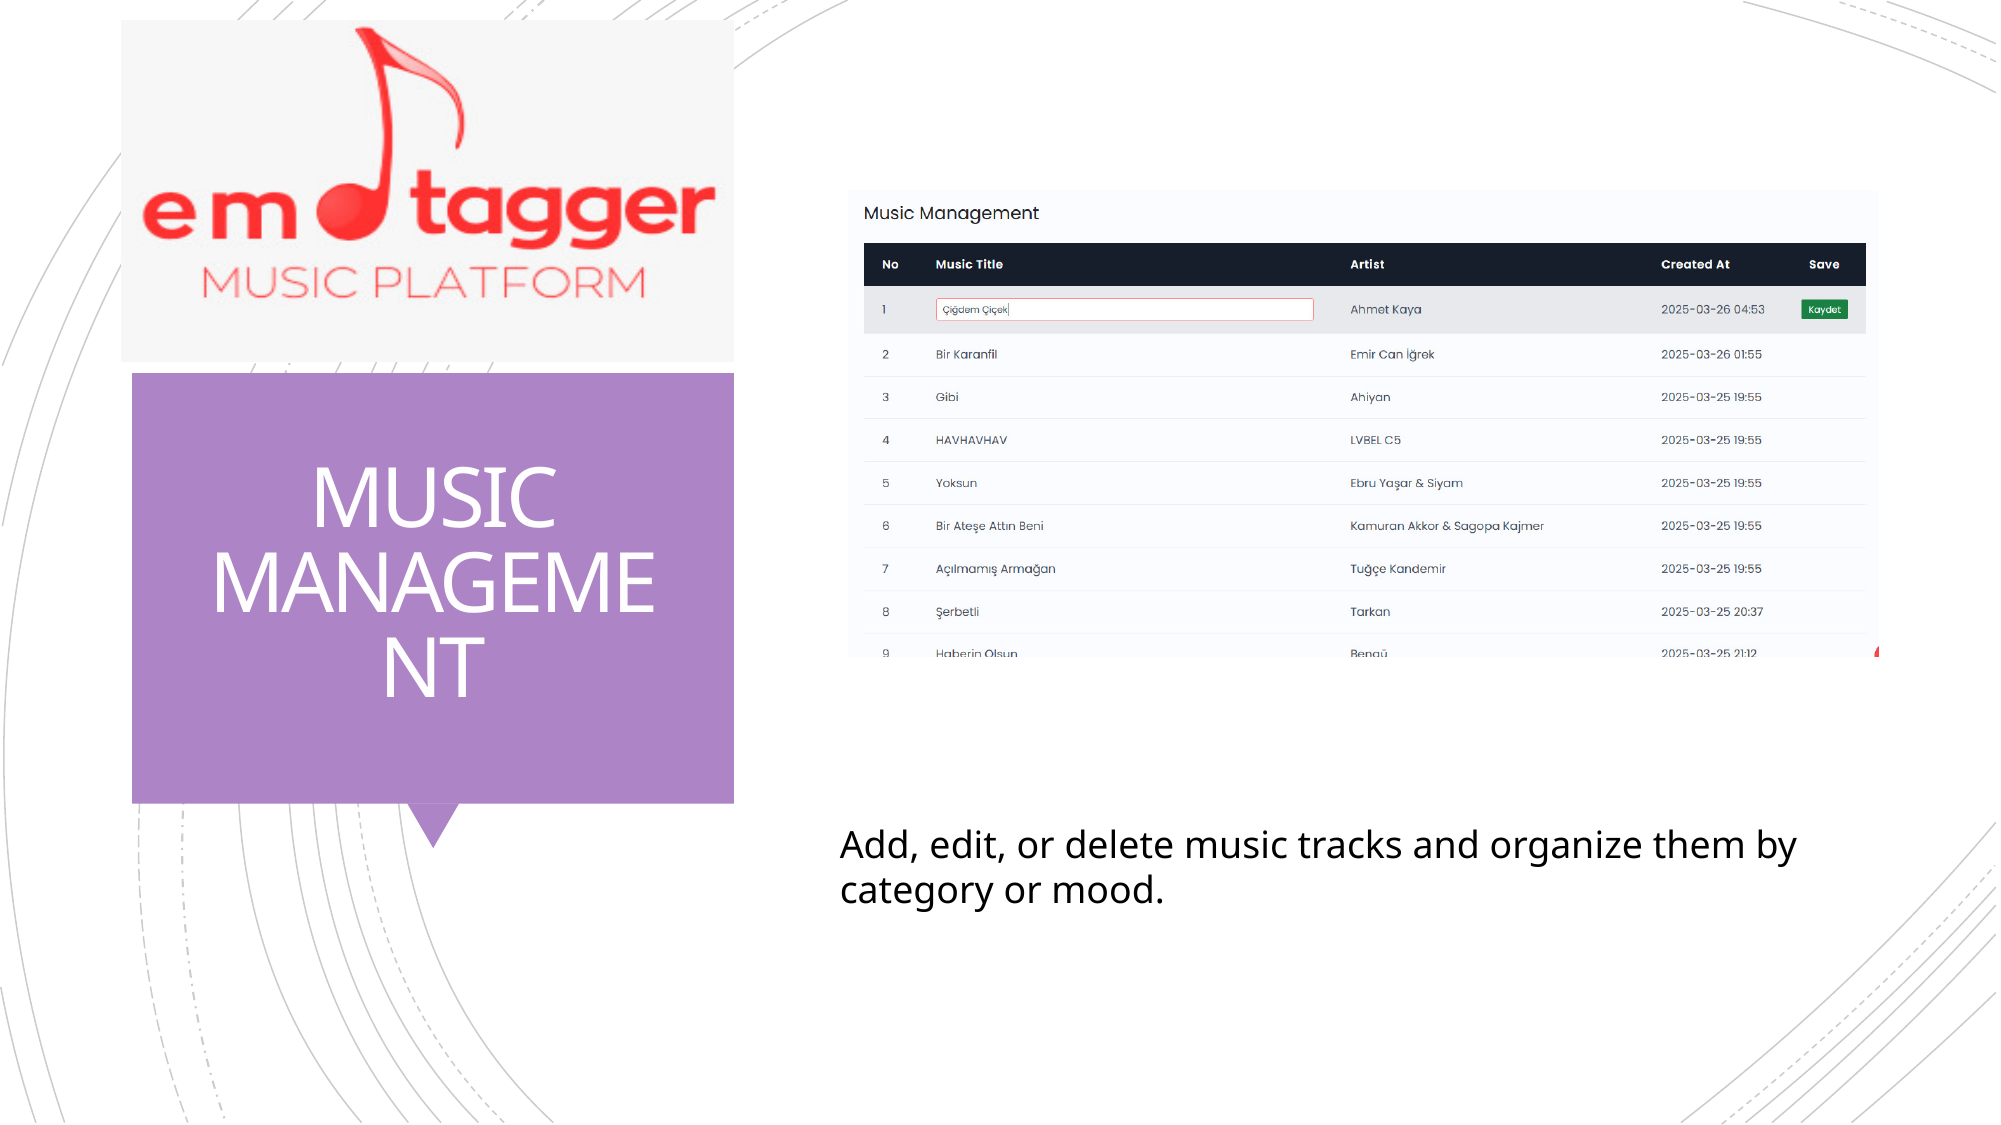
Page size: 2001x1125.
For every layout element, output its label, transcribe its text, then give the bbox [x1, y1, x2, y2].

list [848, 190, 1879, 658]
text_box Add, edit, or delete music tracks and organize them by category or mood. [825, 813, 1879, 919]
picture [120, 20, 735, 362]
title MUSIC MANAGEMENT [145, 385, 720, 789]
